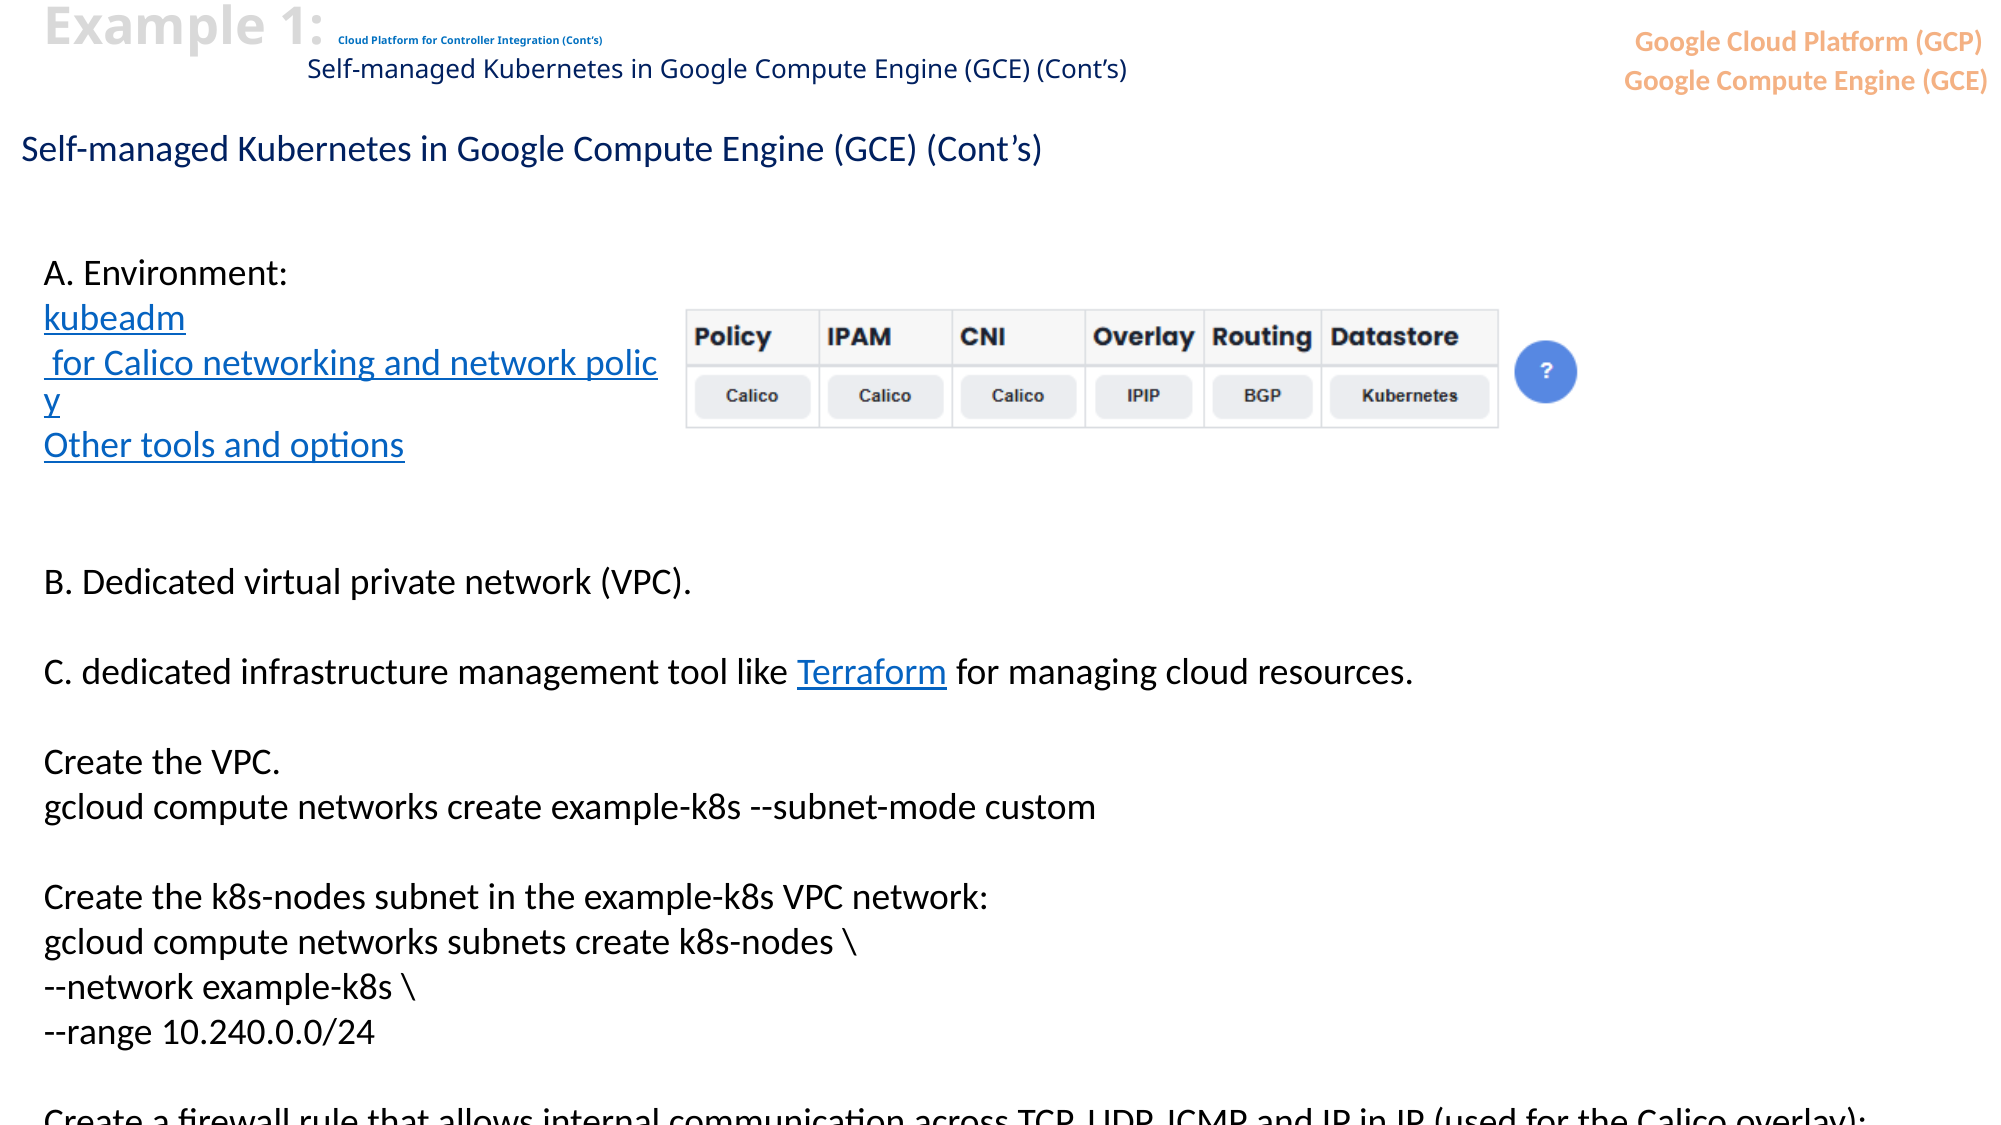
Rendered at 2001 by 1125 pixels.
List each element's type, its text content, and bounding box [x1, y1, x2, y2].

title Example 1: Cloud Platform for Controller Integration (Cont’s) Self-managed Kubernetes in Google Compute Engine (GCE) (Cont’s) [28, 0, 1760, 117]
text_box Self-managed Kubernetes in Google Compute Engine (GCE) (Cont’s) [6, 116, 1060, 176]
text_box Google Compute Engine (GCE) [1609, 54, 2000, 104]
text_box Google Cloud Platform (GCP) [1620, 14, 1999, 54]
picture [664, 289, 1604, 449]
text_box B. Dedicated virtual private network (VPC). C. dedicated infrastructure management tool like Terraform for managing cloud resources. Create the VPC. gcloud compute networks create example-k8s --subnet-mode custom Create the k8s-nodes subnet in the example-k8s VPC network: gcloud compute networks subnets create k8s-nodes \ --network example-k8s \ --range 10.240.0.0/24 Create a firewall rule that allows internal communication across TCP, UDP, ICMP and IP in IP (used for the Calico overlay): gcloud compute firewall-rules create example-k8s-allow-internal \ --allow tcp,udp,icmp,ipip \ --network example-k8s \ --source-ranges 10.240.0.0/24 Create a firewall rule that allows external SSH, ICMP, and HTTPS: gcloud compute firewall-rules create example-k8s-allow-external \ --allow tcp:22,tcp:6443,icmp \ --network example-k8s \ --source-ranges 0.0.0.0/0 Create the controller VM. gcloud compute instances create controller \ --async \ --boot-disk-size 200GB \ --can-ip-forward \ --image-family ubuntu-2204-lts \ --image-project ubuntu-os-cloud \ --machine-type n1-standard-2 \ --private-network-ip 10.240.0.11 \ --scopes compute-rw,storage-ro,service-management,service-control,logging-write,monitoring \ --subnet k8s-nodes \ --zone us-central1-f \ --tags example-k8s,controller Create three worker VMs. for i in 0 1 2; do gcloud compute instances create worker-${i} \ --async \ --boot-disk-size 200GB \ --can-ip-forward \ --image-family ubuntu-2204-lts \ --image-project ubuntu-os-cloud \ --machine-type n1-standard-2 \ --private-network-ip 10.240.0.2${i} \ --scopes compute-rw,storage-ro,service-management,service-control,logging-write,monitoring \ --subnet k8s-nodes \ --zone us-central1-f \ --tags example-k8s,worker done Install Docker on the controller VM and each worker VM. On each VM run: sudo apt update sudo apt install -y docker.io sudo systemctl enable docker.service sudo apt install -y apt-transport-https curl Install Kubernetes and create the cluster Install kubeadm, kubelet, and kubectl on each worker node and the controller node (see kubeadm docs for more details). Connect to each node and run these commands: curl -fsSL https://dl.k8s.io/apt/doc/apt-key.gpg | sudo apt-key add - cat <<EOF | sudo tee /etc/apt/sources.list.d/kubernetes.list deb https://pkgs.k8s.io/ kubernetes-xenial main EOF sudo apt-get update sudo apt-get install -y kubelet kubeadm kubectl sudo apt-mark hold kubelet kubeadm kubectl Create the controller node of a new cluster. Connect to the controller VM, and run the following command: sudo kubeadm init --pod-network-cidr 192.168.0.0/16 note The final line of the kubeadm init output contains the command for joining your workers to the controller. Make a note of the command, which needs to be used in a later step. The command looks something similar to this: kubeadm join 10.240.0.11:6443 --token ar77y2.7274jxuumt8vhhvw \ --discovery-token-ca-cert-hash sha256:d913182b646660c7be5bd76c1b9e9fa3e613ed9c18ef36ad0d475f8f7c887331 Set up kubectl for the Ubuntu user. Connect to the controller VM, and run the following commands: mkdir -p $HOME/.kube sudo cp -i /etc/kubernetes/admin.conf $HOME/.kube/config sudo chown $(id -u):$(id -g) $HOME/.kube/config Join your worker nodes to the controller node. note Use the command that you copied in the earlier step. Run this on each worker, prepending sudo to run it as root. It will look something like this: sudo kubeadm join 10.240.0.11:6443 --token <token> --discovery-token-ca-cert-hash sha256:<hash> Verify that all nodes have joined. Run this command on the controller node. kubectl get nodes which should output something similar to: NAME STATUS ROLES AGE VERSION controller NotReady master 5m49s v1.17.2 worker-0 NotReady <none> 3m38s v1.17.2 worker-1 NotReady <none> 3m7s v1.17.2 worker-2 NotReady <none> 5s v1.17.2 Install Calico On the controller, install the Tigera Operator and custom resource definitions: kubectl create -f https://raw.githubusercontent.com/projectcalico/calico/v3.30.3/manifests/operator-crds.yaml kubectl create -f https://raw.githubusercontent.com/projectcalico/calico/v3.30.3/manifests/tigera-operator.yaml Download the custom resources necessary to configure Calico curl https://raw.githubusercontent.com/projectcalico/calico/v3.30.3/manifests/custom-resources.yaml -O If you wish to customize the Calico install, customize the downloaded custom-resources.yaml manifest. Then create the manifest to install Calico. kubectl create -f custom-resources.yaml [28, 549, 1945, 1125]
text_box A. Environment: kubeadm for Calico networking and network policy Other tools and options [28, 240, 685, 436]
